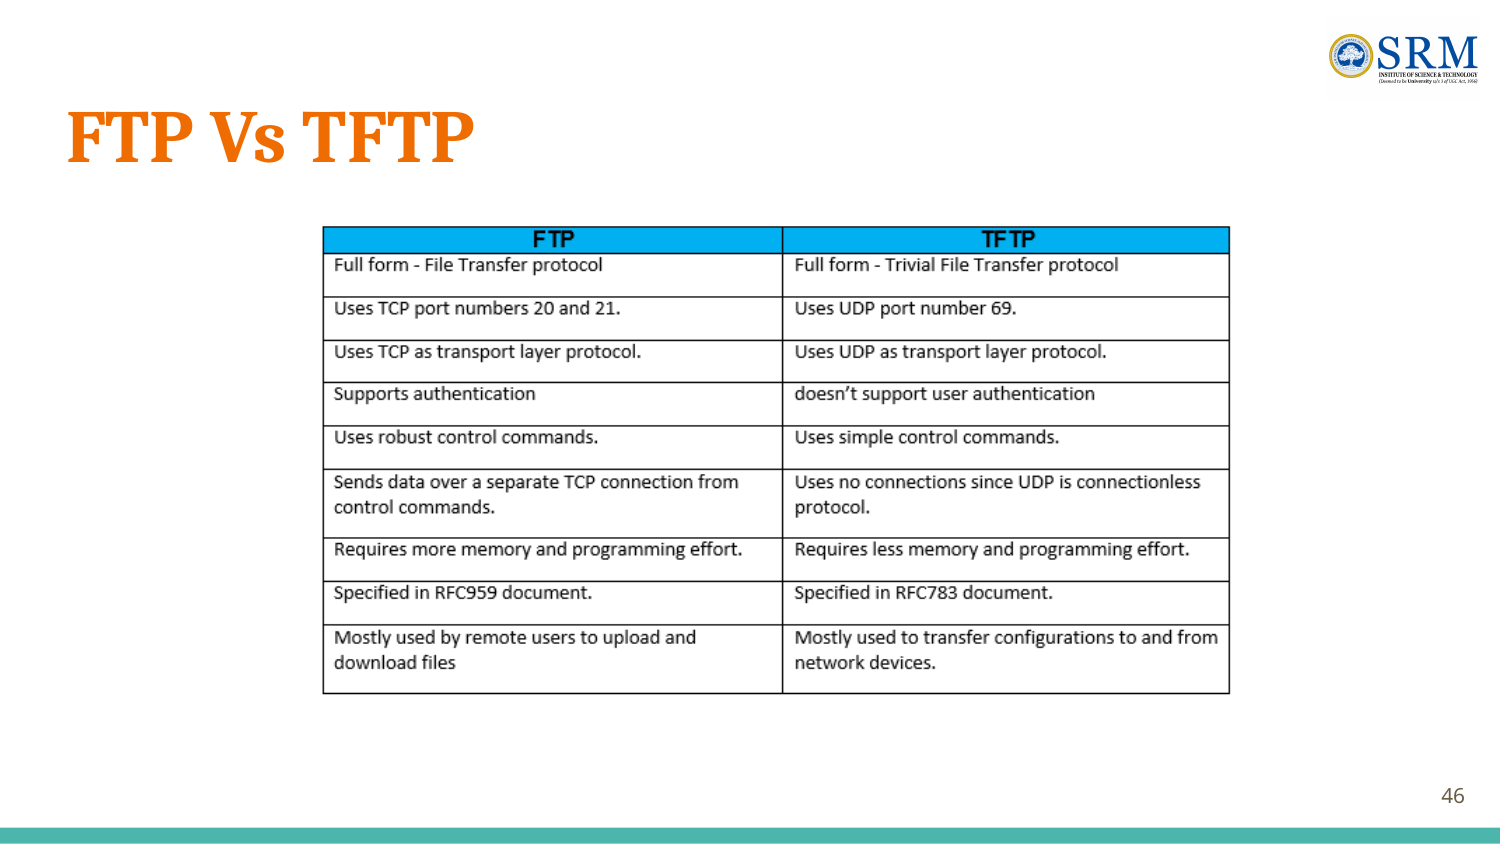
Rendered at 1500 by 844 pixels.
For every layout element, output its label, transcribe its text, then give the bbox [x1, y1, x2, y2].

title FTP Vs TFTP [51, 72, 1449, 189]
slide_number ‹#› [1389, 764, 1480, 830]
picture [1326, 16, 1481, 103]
picture [320, 225, 1233, 701]
